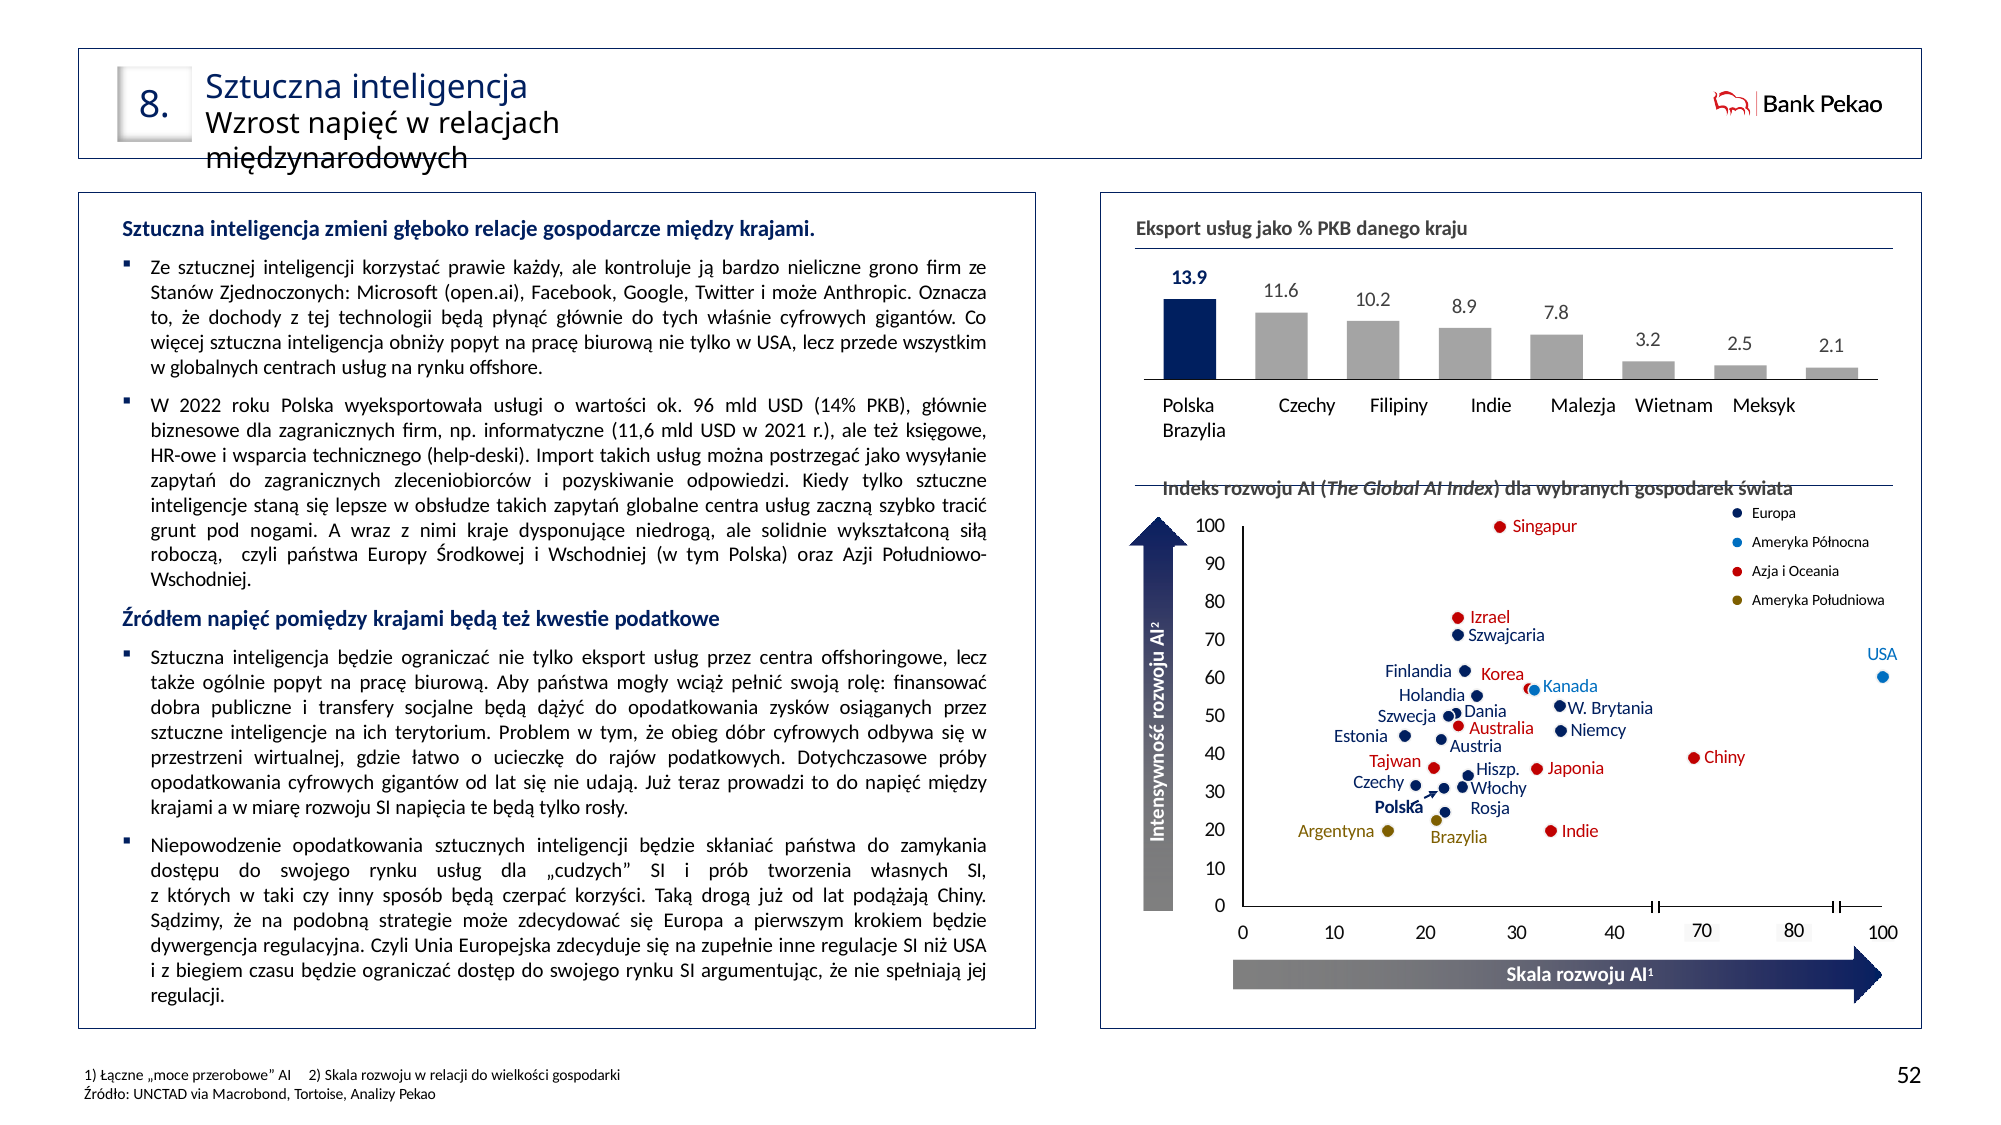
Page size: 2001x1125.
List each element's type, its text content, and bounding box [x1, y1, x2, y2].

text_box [117, 66, 1883, 142]
text_box Sztuczna inteligencja będzie ograniczać nie tylko eksport usług przez centra offshoringowe, lecz także ogólnie popyt na pracę biurową. Aby państwa mogły wciąż pełnić swoją rolę: finansować dobra publiczne i transfery socjalne będą dążyć do opodatkowania zysków osiąganych przez sztuczne inteligencje na ich terytorium. Problem w tym, że obieg dóbr cyfrowych odbywa się w przestrzeni wirtualnej, gdzie łatwo o ucieczkę do rajów podatkowych. Dotychczasowe próby opodatkowania cyfrowych gigantów od lat się nie udają. Już teraz prowadzi to do napięć między krajami a w miarę rozwoju SI napięcia te będą tylko rosły. Niepowodzenie opodatkowania sztucznych inteligencji będzie skłaniać państwa do zamykania dostępu do swojego rynku usług dla „cudzych” SI i prób tworzenia własnych SI, z których w taki czy inny sposób będą czerpać korzyści. Taką drogą już od lat podążają Chiny. Sądzimy, że na podobną strategie może zdecydować się Europa a pierwszym krokiem będzie dywergencja regulacyjna. Czyli Unia Europejska zdecyduje się na zupełnie inne regulacje SI niż USA i z biegiem czasu będzie ograniczać dostęp do swojego rynku SI argumentując, że nie spełniają jej regulacji. [120, 641, 988, 1007]
text_box Źródłem napięć pomiędzy krajami będą też kwestie podatkowe [120, 601, 726, 632]
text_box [1650, 899, 1895, 942]
text_box Sztuczna inteligencja Wzrost napięć w relacjach międzynarodowych [205, 152, 818, 175]
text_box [1133, 247, 1894, 908]
text_box [78, 192, 1036, 1029]
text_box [1732, 507, 1743, 606]
text_box Sztuczna inteligencja zmieni głęboko relacje gospodarcze między krajami. [120, 211, 822, 242]
text_box 52 [1894, 1056, 1925, 1089]
text_box Ze sztucznej inteligencji korzystać prawie każdy, ale kontroluje ją bardzo nieliczne grono firm ze Stanów Zjednoczonych: Microsoft (open.ai), Facebook, Google, Twitter i może Anthropic. Oznacza to, że dochody z tej technologii będą płynąć głównie do tych właśnie cyfrowych gigantów. Co więcej sztuczna inteligencja obniży popyt na pracę biurową nie tylko w USA, lecz przede wszystkim w globalnych centrach usług na rynku offshore. W 2022 roku Polska wyeksportowała usługi o wartości ok. 96 mld USD (14% PKB), głównie biznesowe dla zagranicznych firm, np. informatyczne (11,6 mld USD w 2021 r.), ale też księgowe, HR-owe i wsparcia technicznego (help-deski). Import takich usług można postrzegać jako wysyłanie zapytań do zagranicznych zleceniobiorców i pozyskiwanie odpowiedzi. Kiedy tylko sztuczne inteligencje staną się lepsze w obsłudze takich zapytań globalne centra usług zaczną szybko tracić grunt pod nogami. A wraz z nimi kraje dysponujące niedrogą, ale solidnie wykształconą siłą roboczą, czyli państwa Europy Środkowej i Wschodniej (w tym Polska) oraz Azji Południowo- Wschodniej. [120, 251, 988, 592]
text_box 1) Łączne „moce przerobowe” AI 2) Skala rozwoju w relacji do wielkości gospodarki Źródło: UNCTAD via Macrobond, Tortoise, Analizy Pekao [82, 1062, 631, 1103]
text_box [1128, 517, 1439, 911]
picture [1233, 944, 1883, 1005]
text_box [1099, 192, 1922, 1030]
text_box [78, 48, 1922, 159]
